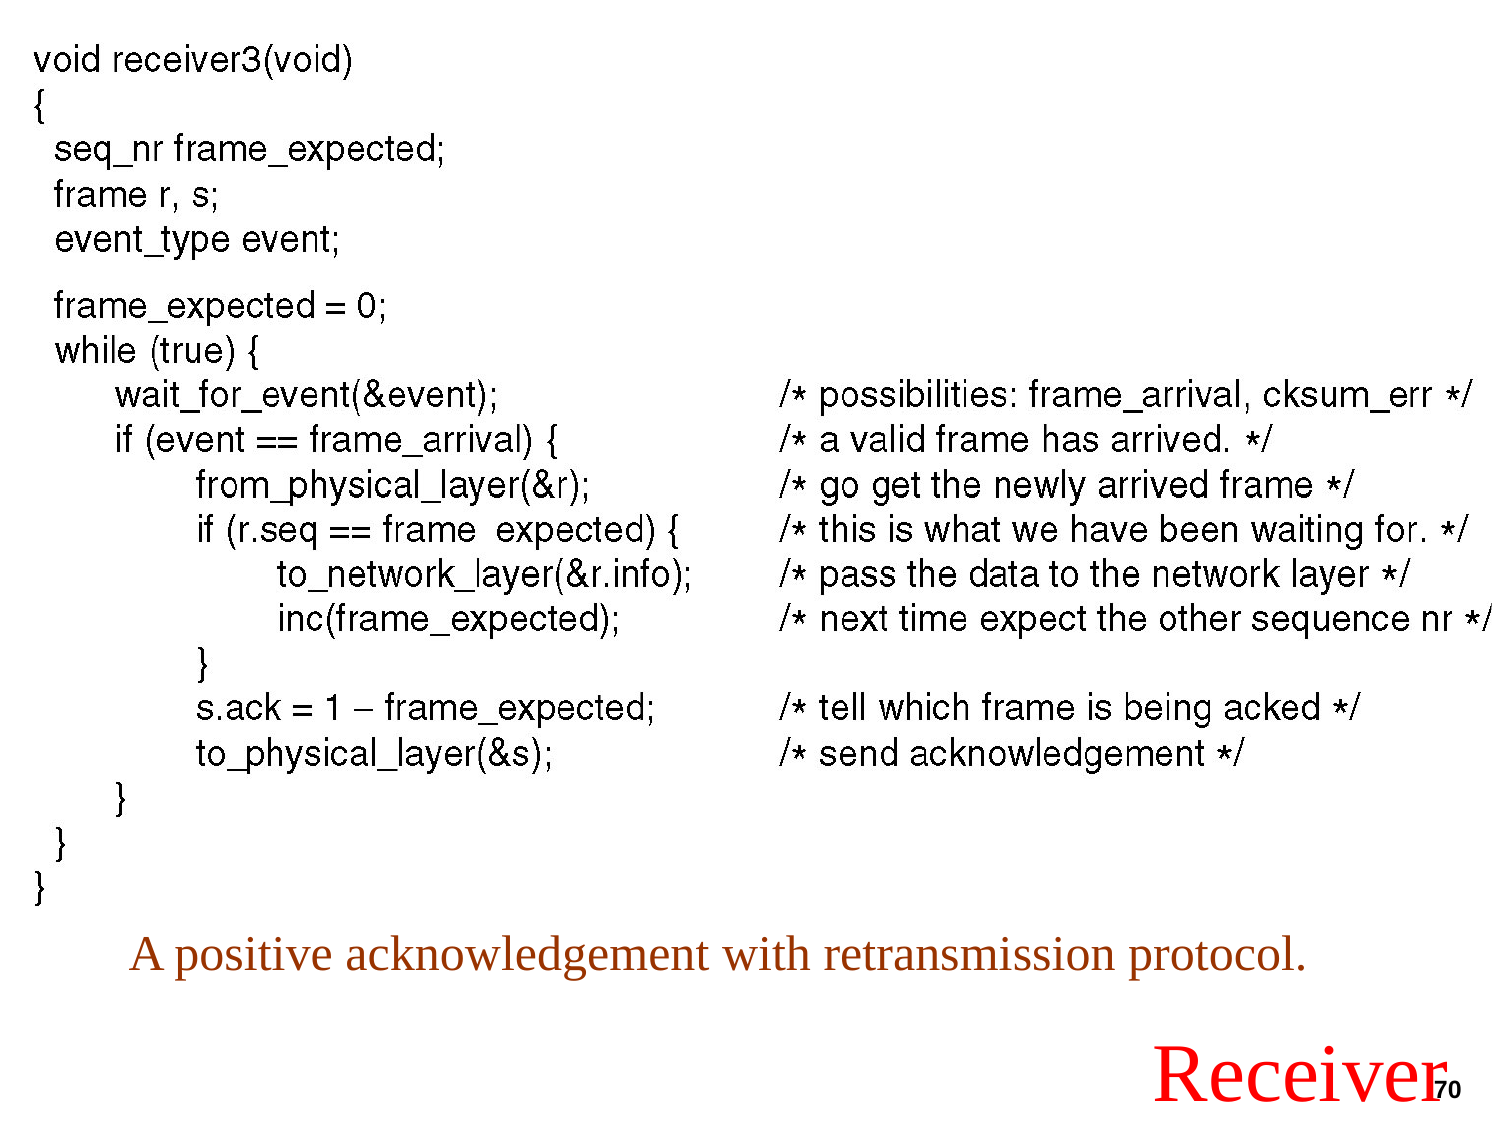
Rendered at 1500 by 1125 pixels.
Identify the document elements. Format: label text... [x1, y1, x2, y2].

picture [33, 8, 1492, 931]
title Receiver [1101, 1010, 1500, 1125]
text_box A positive acknowledgement with retransmission protocol. [70, 938, 1367, 989]
